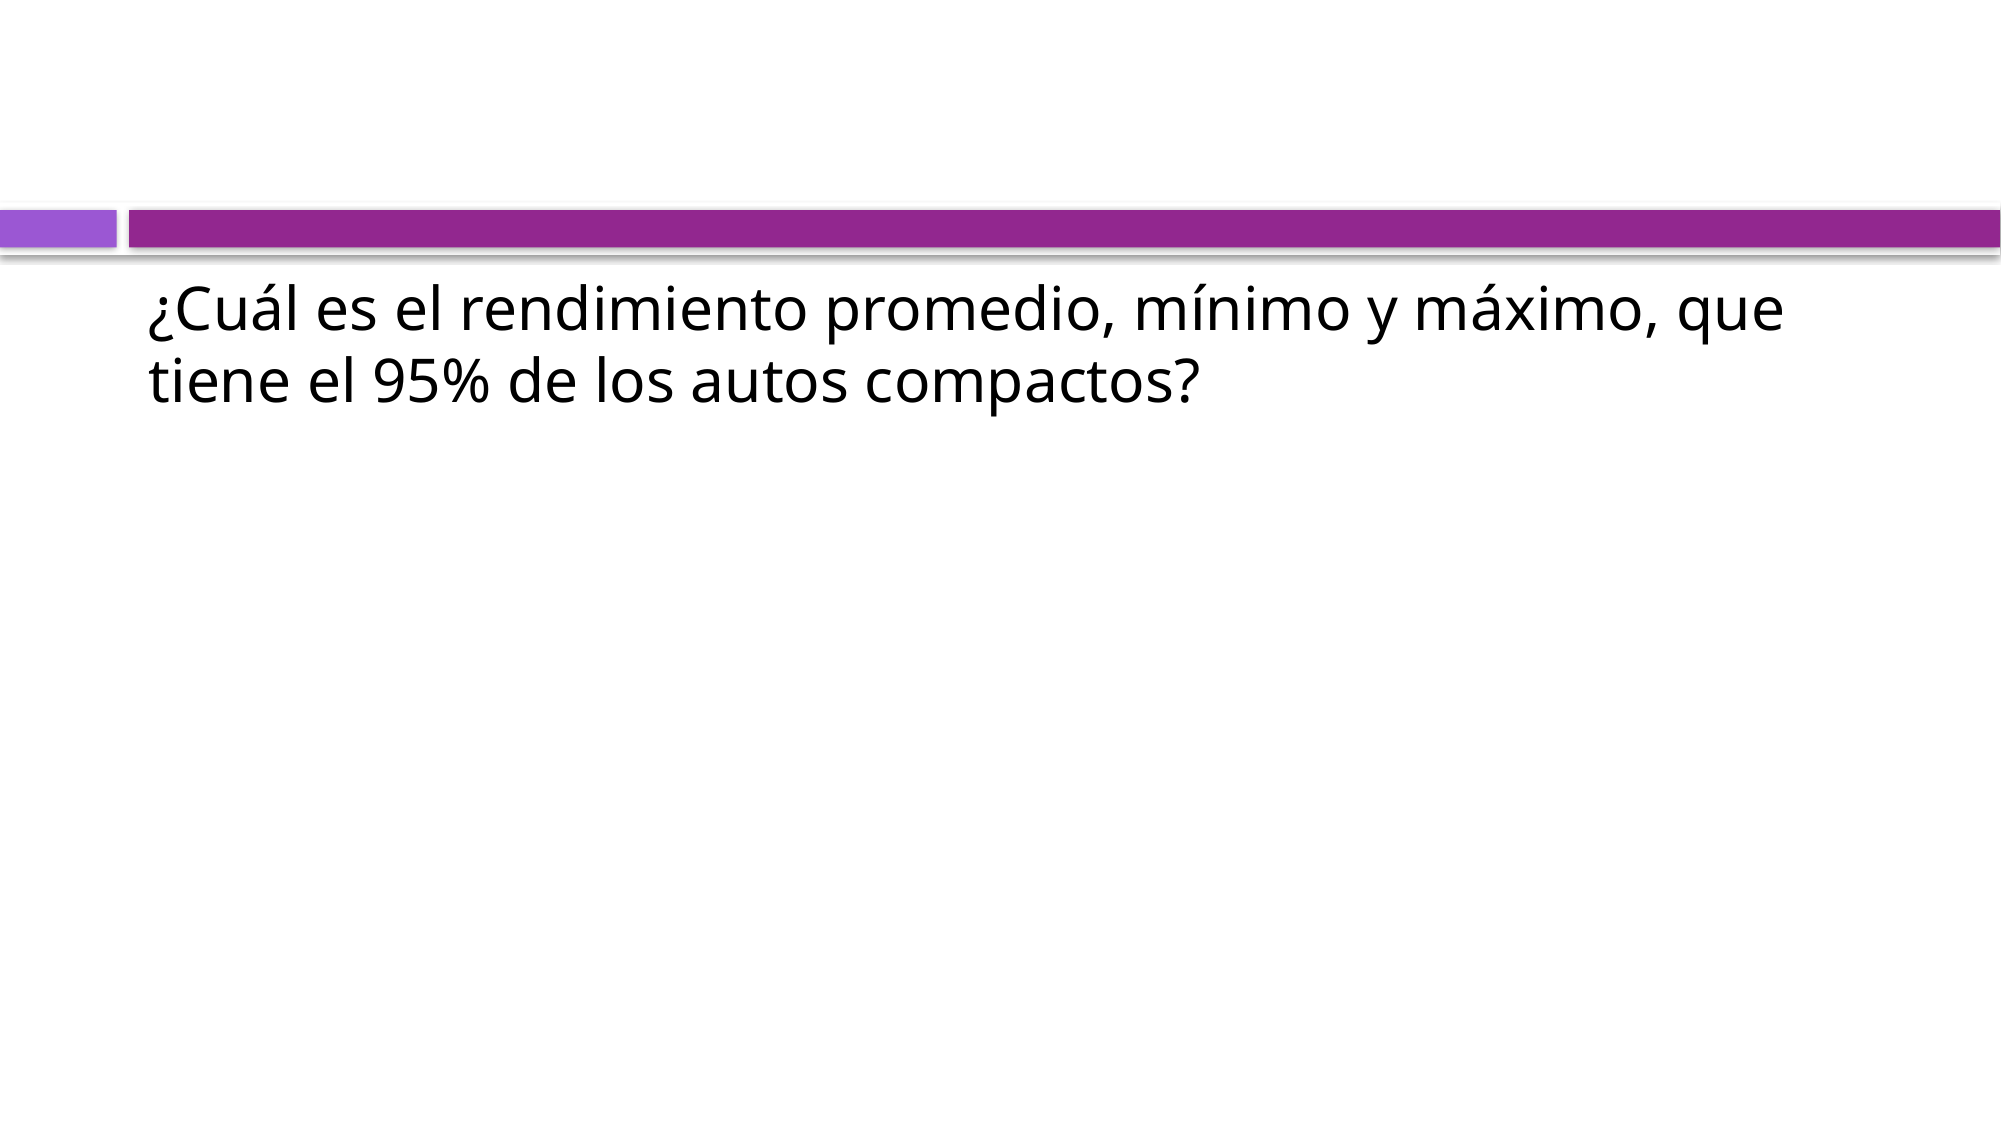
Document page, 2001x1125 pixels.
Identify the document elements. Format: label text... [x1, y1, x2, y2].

list ¿Cuál es el rendimiento promedio, mínimo y máximo, que tiene el 95% de los autos compactos? [133, 262, 1918, 1000]
